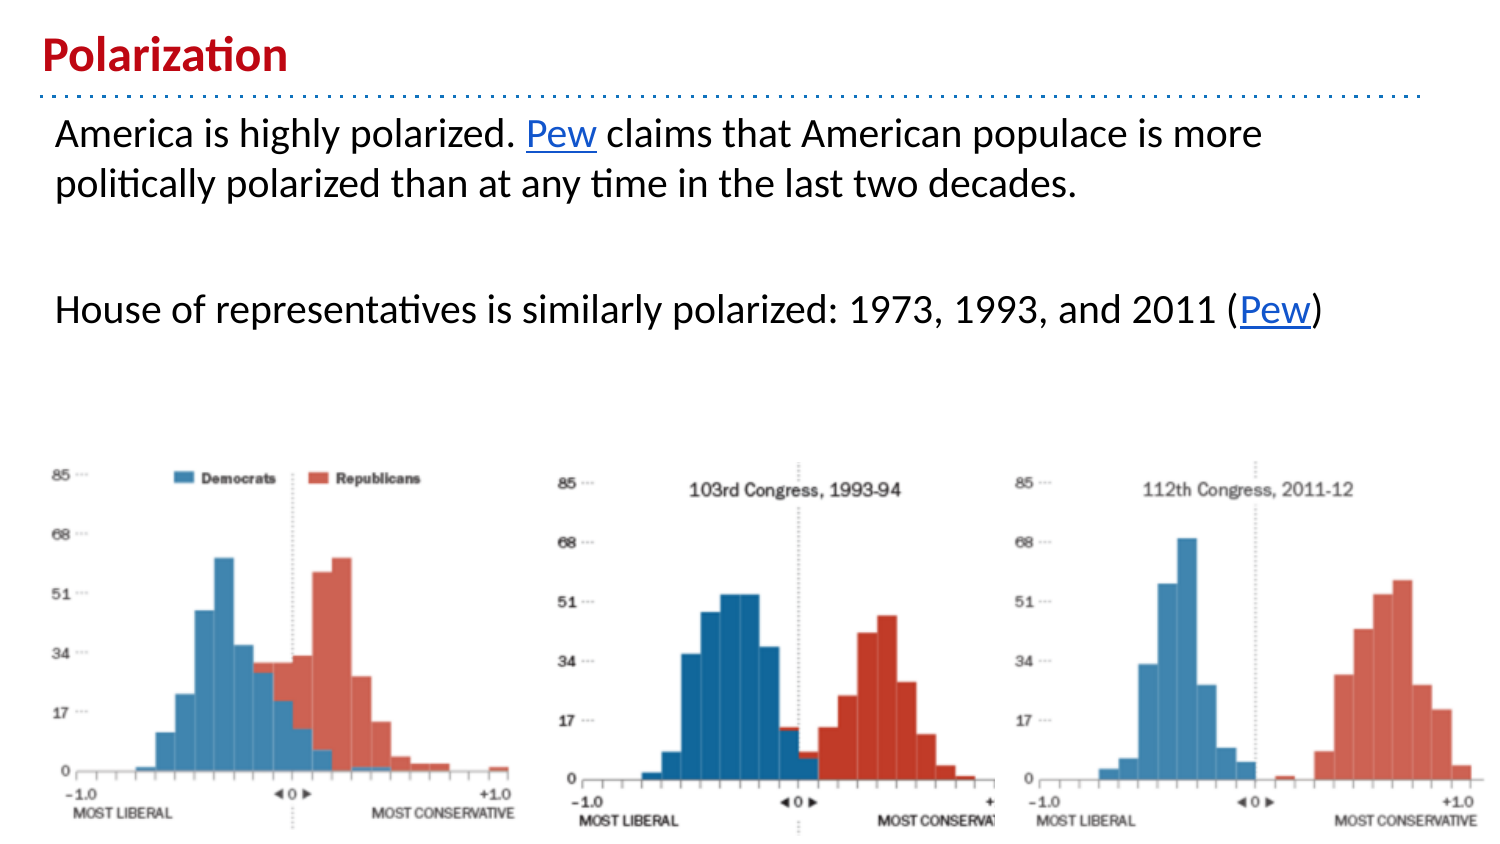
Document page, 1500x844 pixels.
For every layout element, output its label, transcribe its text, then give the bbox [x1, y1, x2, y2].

picture [543, 460, 1500, 837]
title Polarization [27, 15, 1378, 97]
list America is highly polarized. Pew claims that American populace is more politically polarized than at any time in the last two decades. House of representatives is similarly polarized: 1973, 1993, and 2011 (Pew) [39, 91, 1425, 773]
picture [27, 460, 528, 830]
